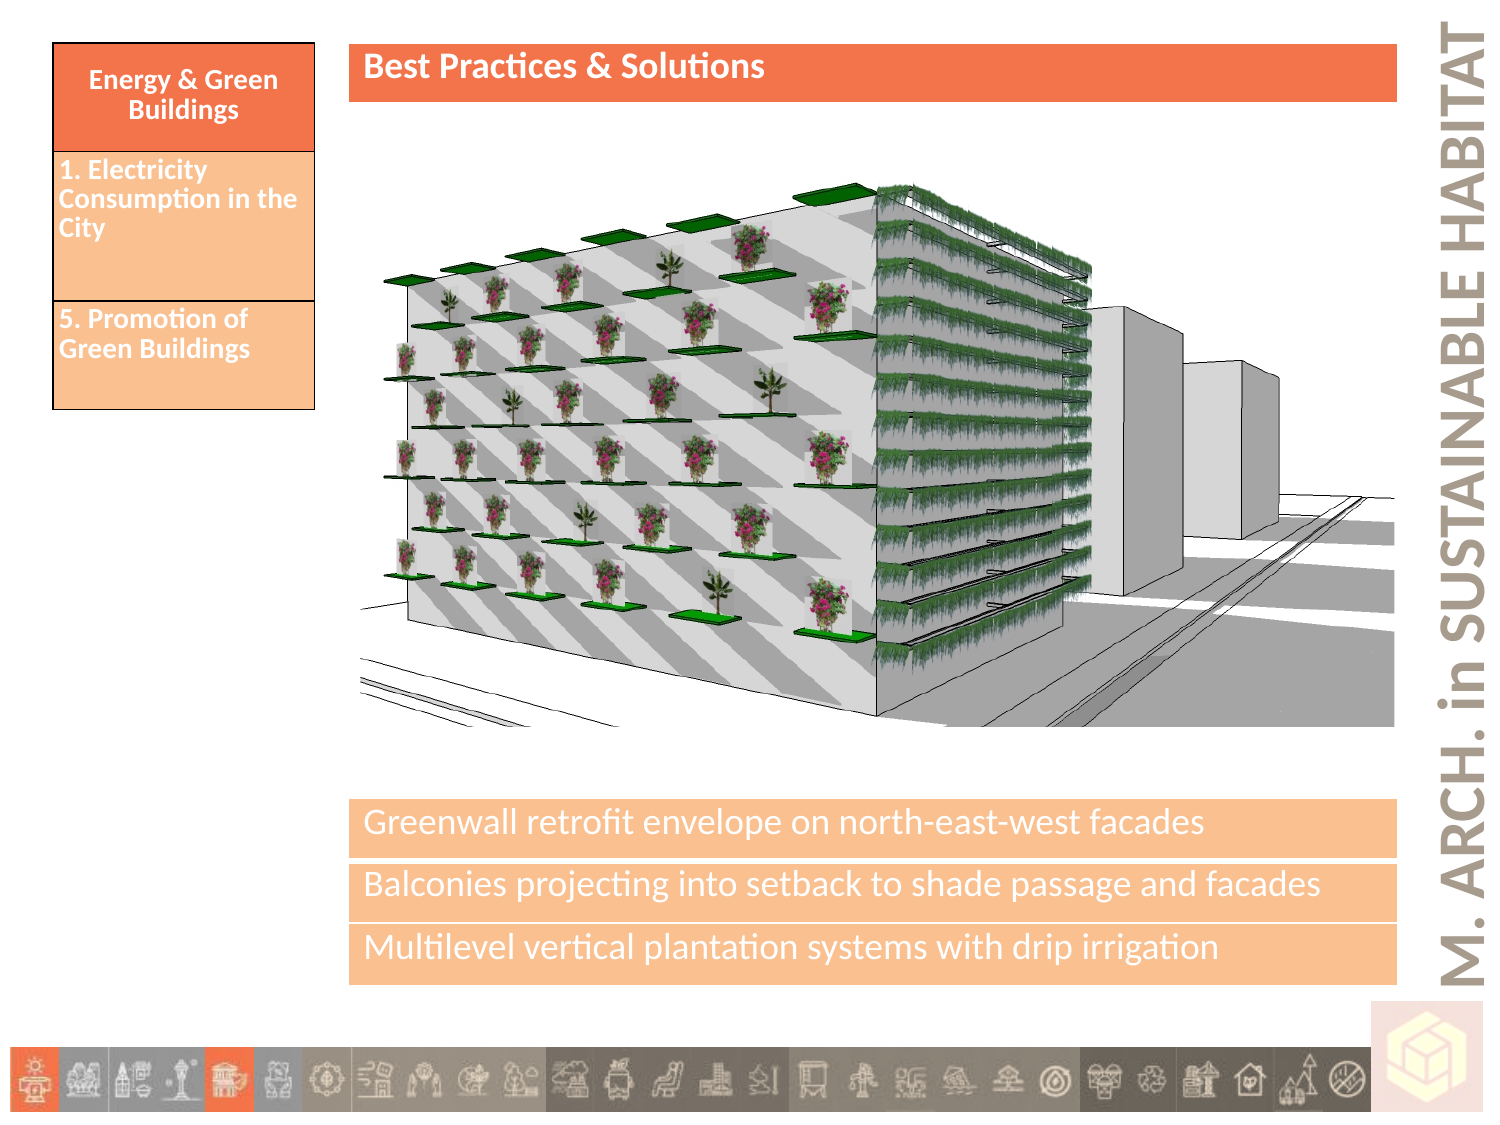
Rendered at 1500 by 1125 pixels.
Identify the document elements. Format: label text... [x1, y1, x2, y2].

table_cell Balconies projecting into setback to shade passage and facades [349, 864, 1397, 922]
table_cell 1. Electricity Consumption in the City [54, 152, 314, 300]
table_header Best Practices & Solutions [349, 44, 1397, 102]
table_cell 5. Promotion of Green Buildings [54, 302, 314, 409]
text_box M. ARCH. in SUSTAINABLE HABITAT [1410, 0, 1500, 1019]
table_header Greenwall retrofit envelope on north-east-west facades [349, 799, 1397, 858]
table_cell Multilevel vertical plantation systems with drip irrigation [349, 924, 1397, 985]
picture [1371, 1001, 1483, 1113]
table_header Energy & Green Buildings [54, 44, 314, 151]
picture [359, 172, 1395, 727]
table_cell [349, 108, 1397, 685]
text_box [10, 1047, 1367, 1113]
